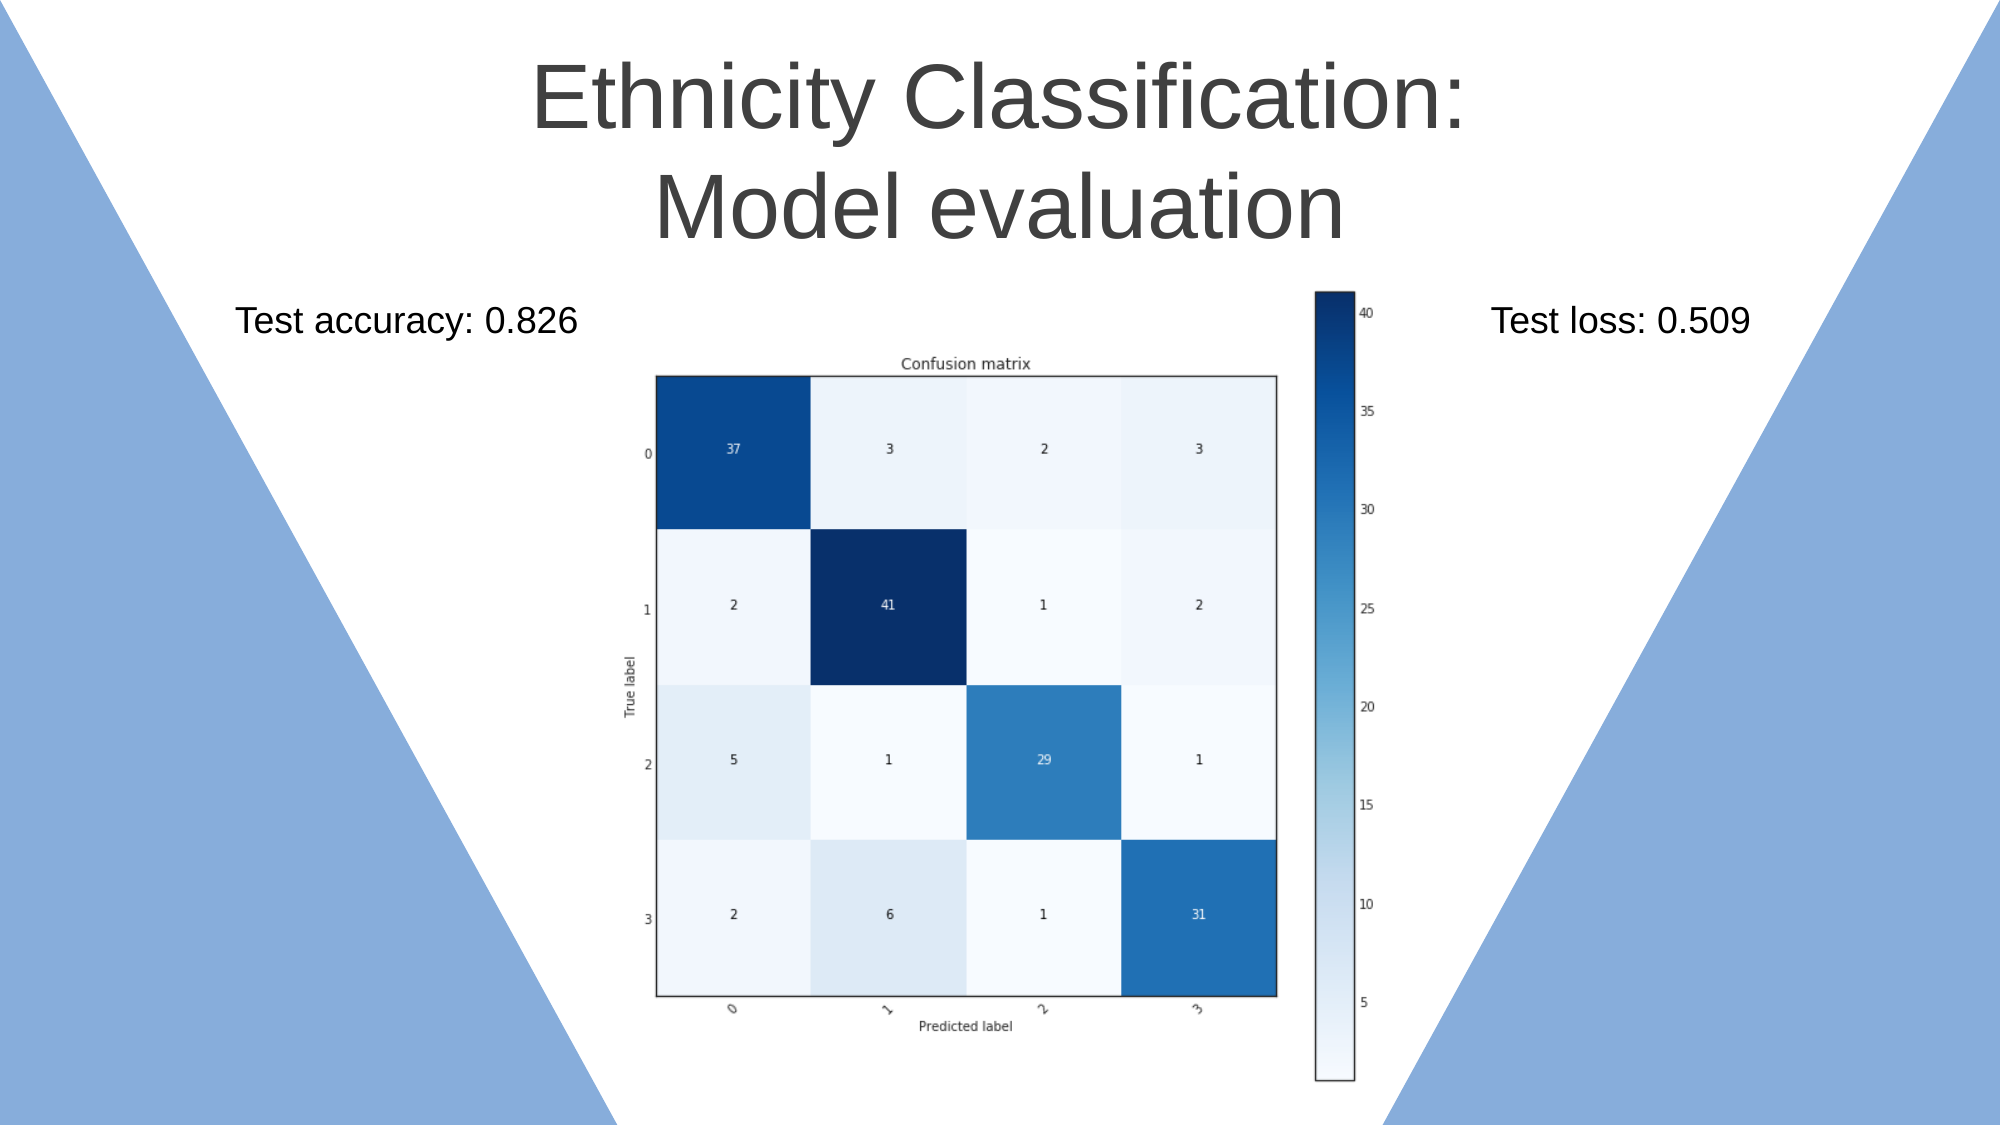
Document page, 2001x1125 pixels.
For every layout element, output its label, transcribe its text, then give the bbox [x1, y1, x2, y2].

text_box Ethnicity Classification: Model evaluation [515, 29, 1485, 374]
picture [617, 284, 1383, 1089]
text_box Test loss: 0.509 [1475, 288, 1945, 349]
text_box [0, 0, 619, 1125]
text_box Test accuracy: 0.826 [220, 288, 617, 349]
text_box [1381, 0, 2000, 1125]
